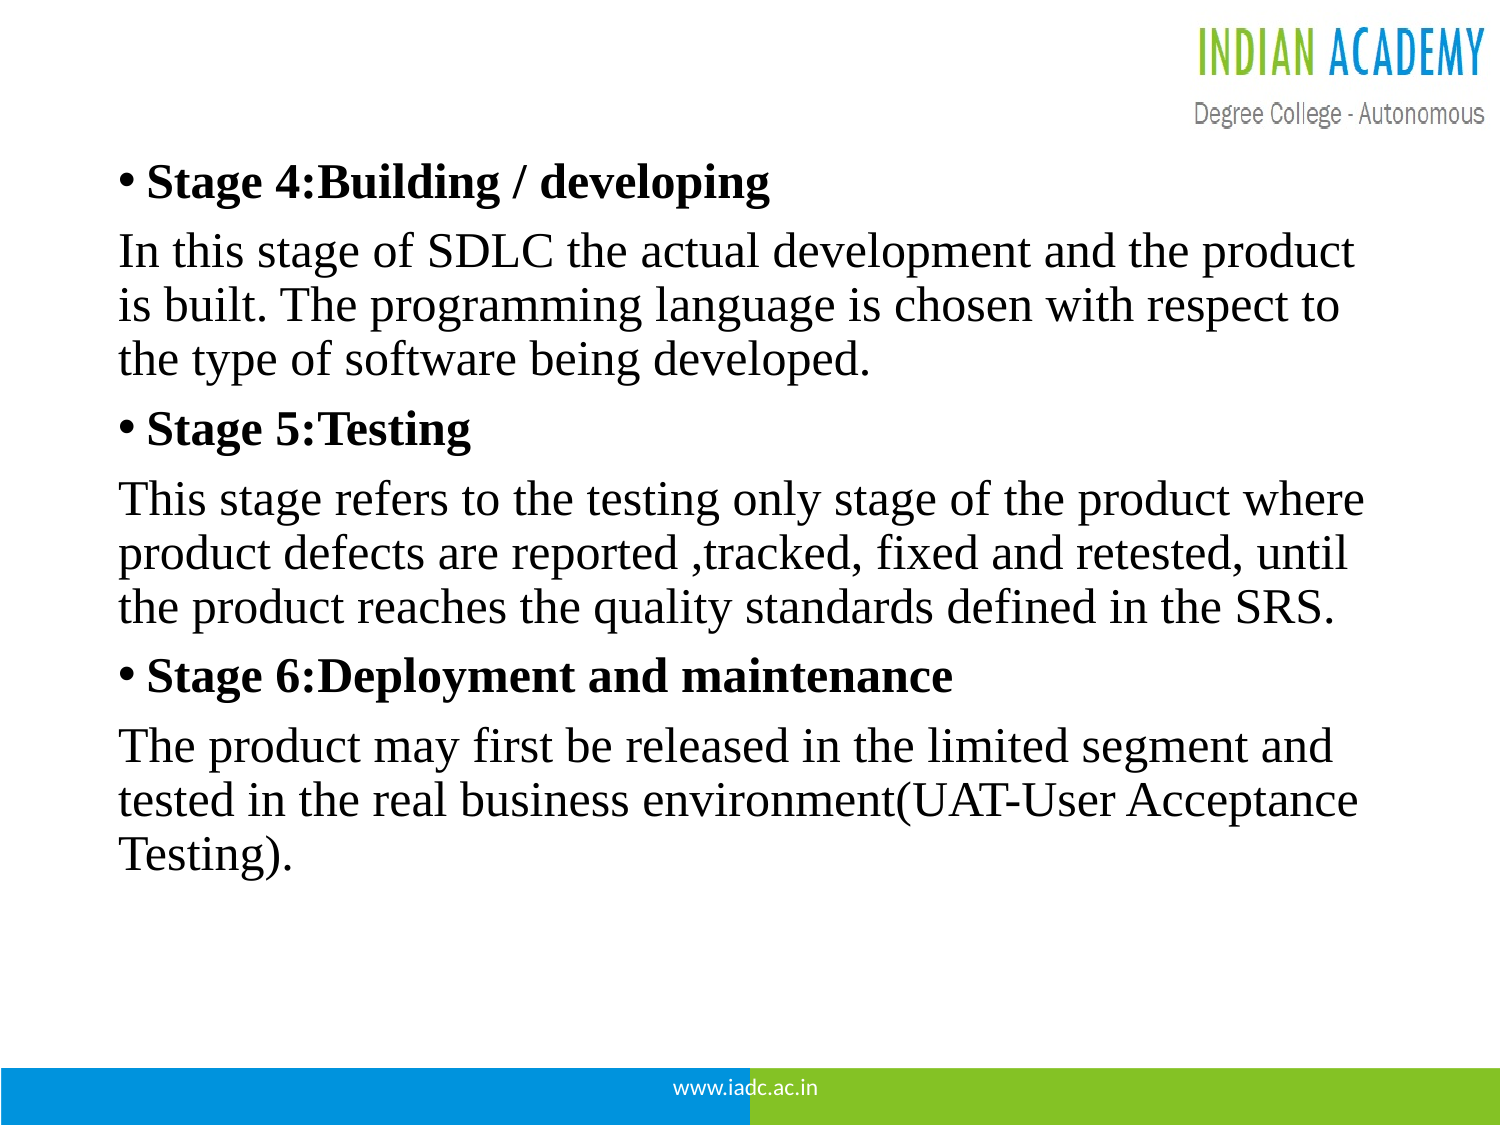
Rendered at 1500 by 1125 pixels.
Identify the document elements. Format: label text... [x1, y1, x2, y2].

list Stage 4:Building / developing In this stage of SDLC the actual development and the product is built. The programming language is chosen with respect to the type of software being developed. Stage 5:Testing This stage refers to the testing only stage of the product where product defects are reported ,tracked, fixed and retested, until the product reaches the quality standards defined in the SRS. Stage 6:Deployment and maintenance The product may first be released in the limited segment and tested in the real business environment(UAT-User Acceptance Testing). [103, 147, 1397, 1014]
picture [751, 1068, 1500, 1125]
picture [1182, 7, 1495, 140]
